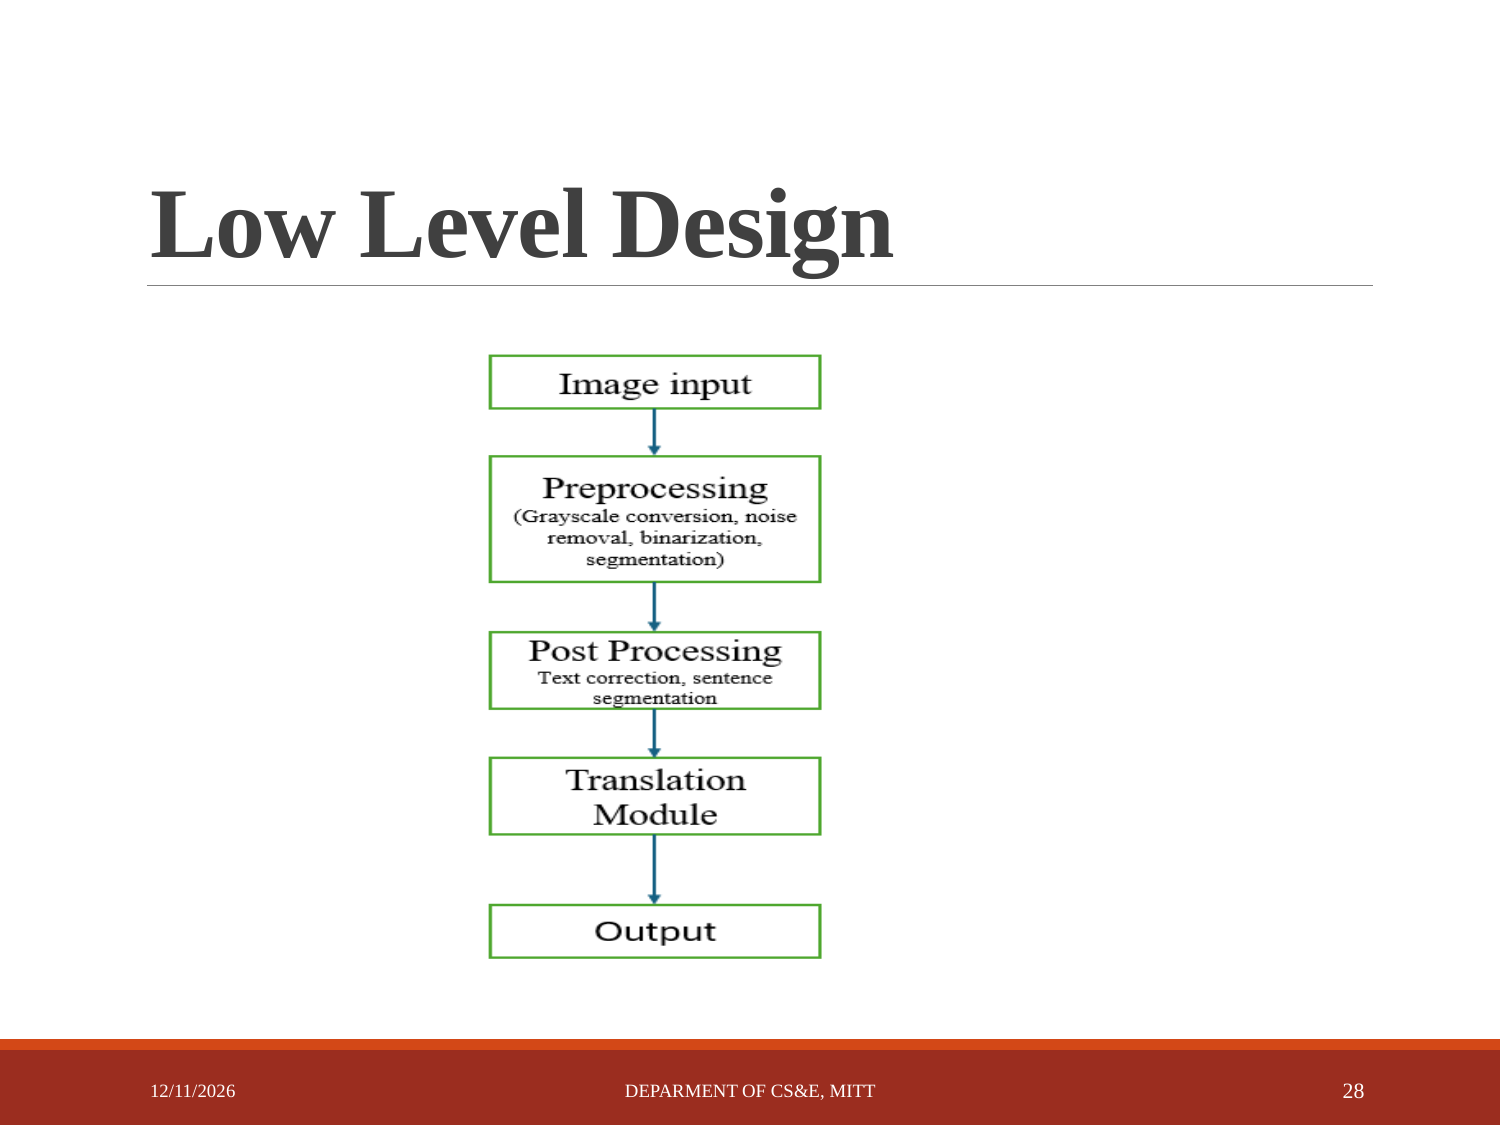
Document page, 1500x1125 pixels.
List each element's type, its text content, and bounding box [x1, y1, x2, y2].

slide_number 28 [1218, 1059, 1380, 1120]
title Low Level Design [135, 47, 1373, 285]
footer DEPARMENT OF CS&E, MITT [453, 1059, 1047, 1120]
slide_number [135, 1059, 440, 1120]
picture [371, 313, 1017, 1008]
